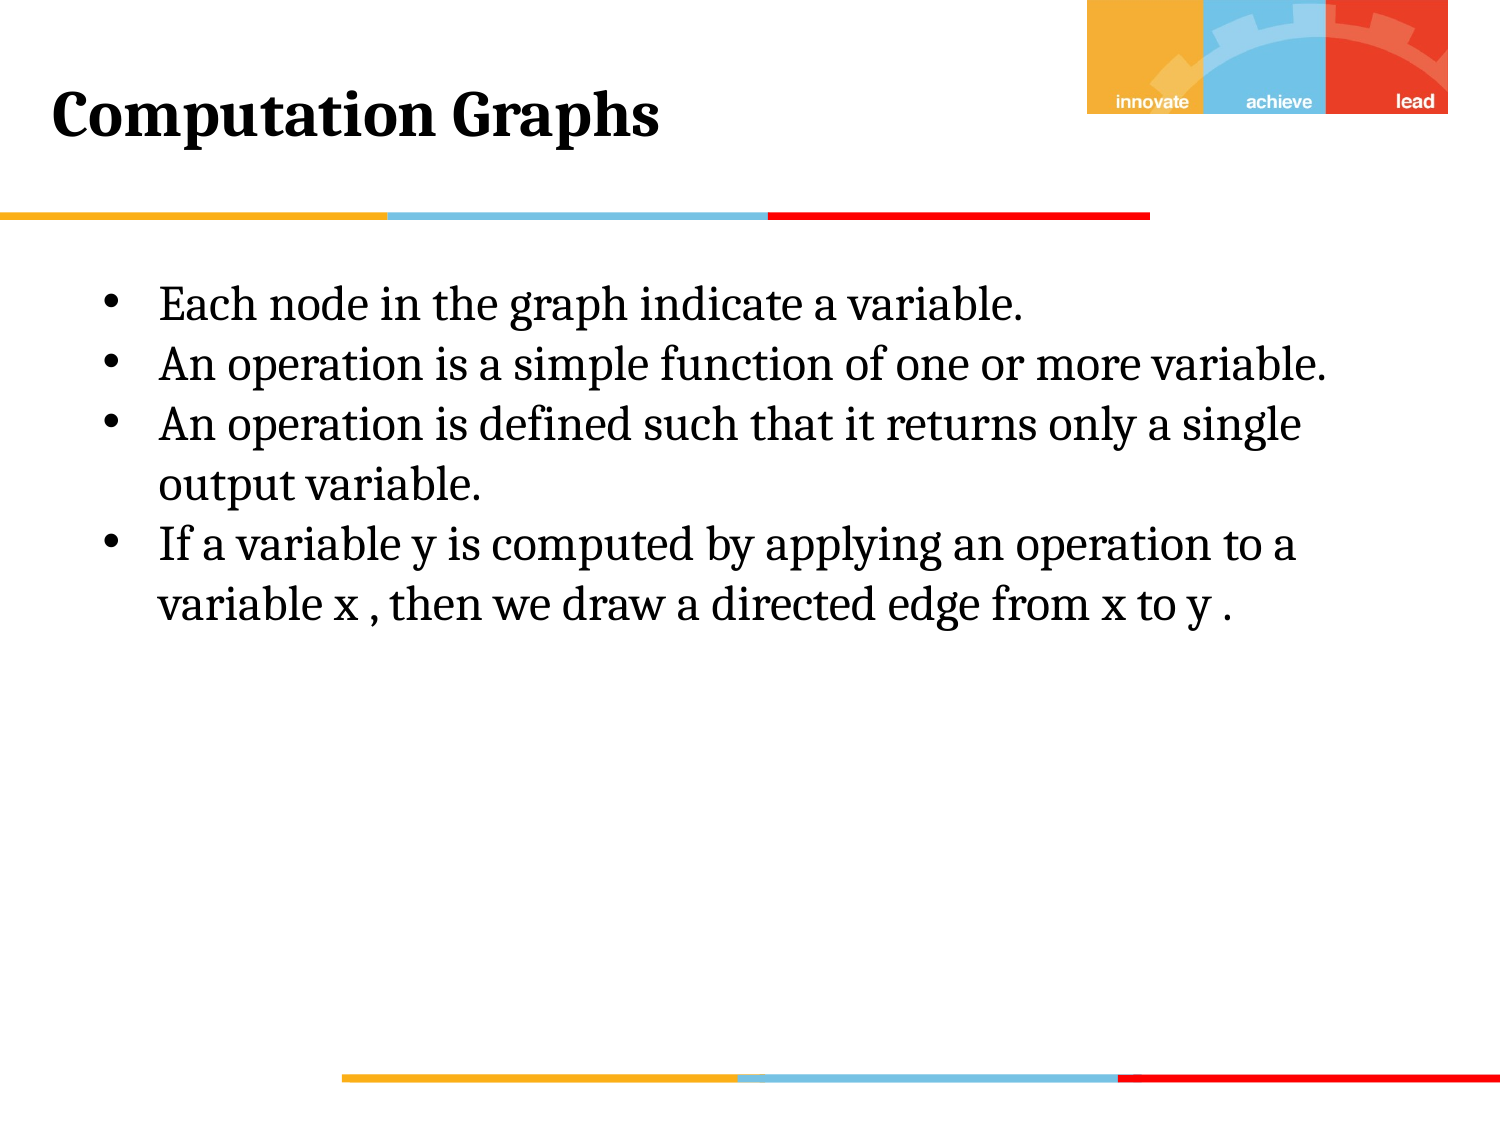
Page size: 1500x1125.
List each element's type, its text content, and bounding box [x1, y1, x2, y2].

text_box Each node in the graph indicate a variable. An operation is a simple function of one or more variable. An operation is defined such that it returns only a single output variable. If a variable y is computed by applying an operation to a variable x , then we draw a directed edge from x to y . [87, 262, 1438, 767]
title Computation Graphs [37, 62, 863, 158]
picture [1087, 0, 1448, 114]
